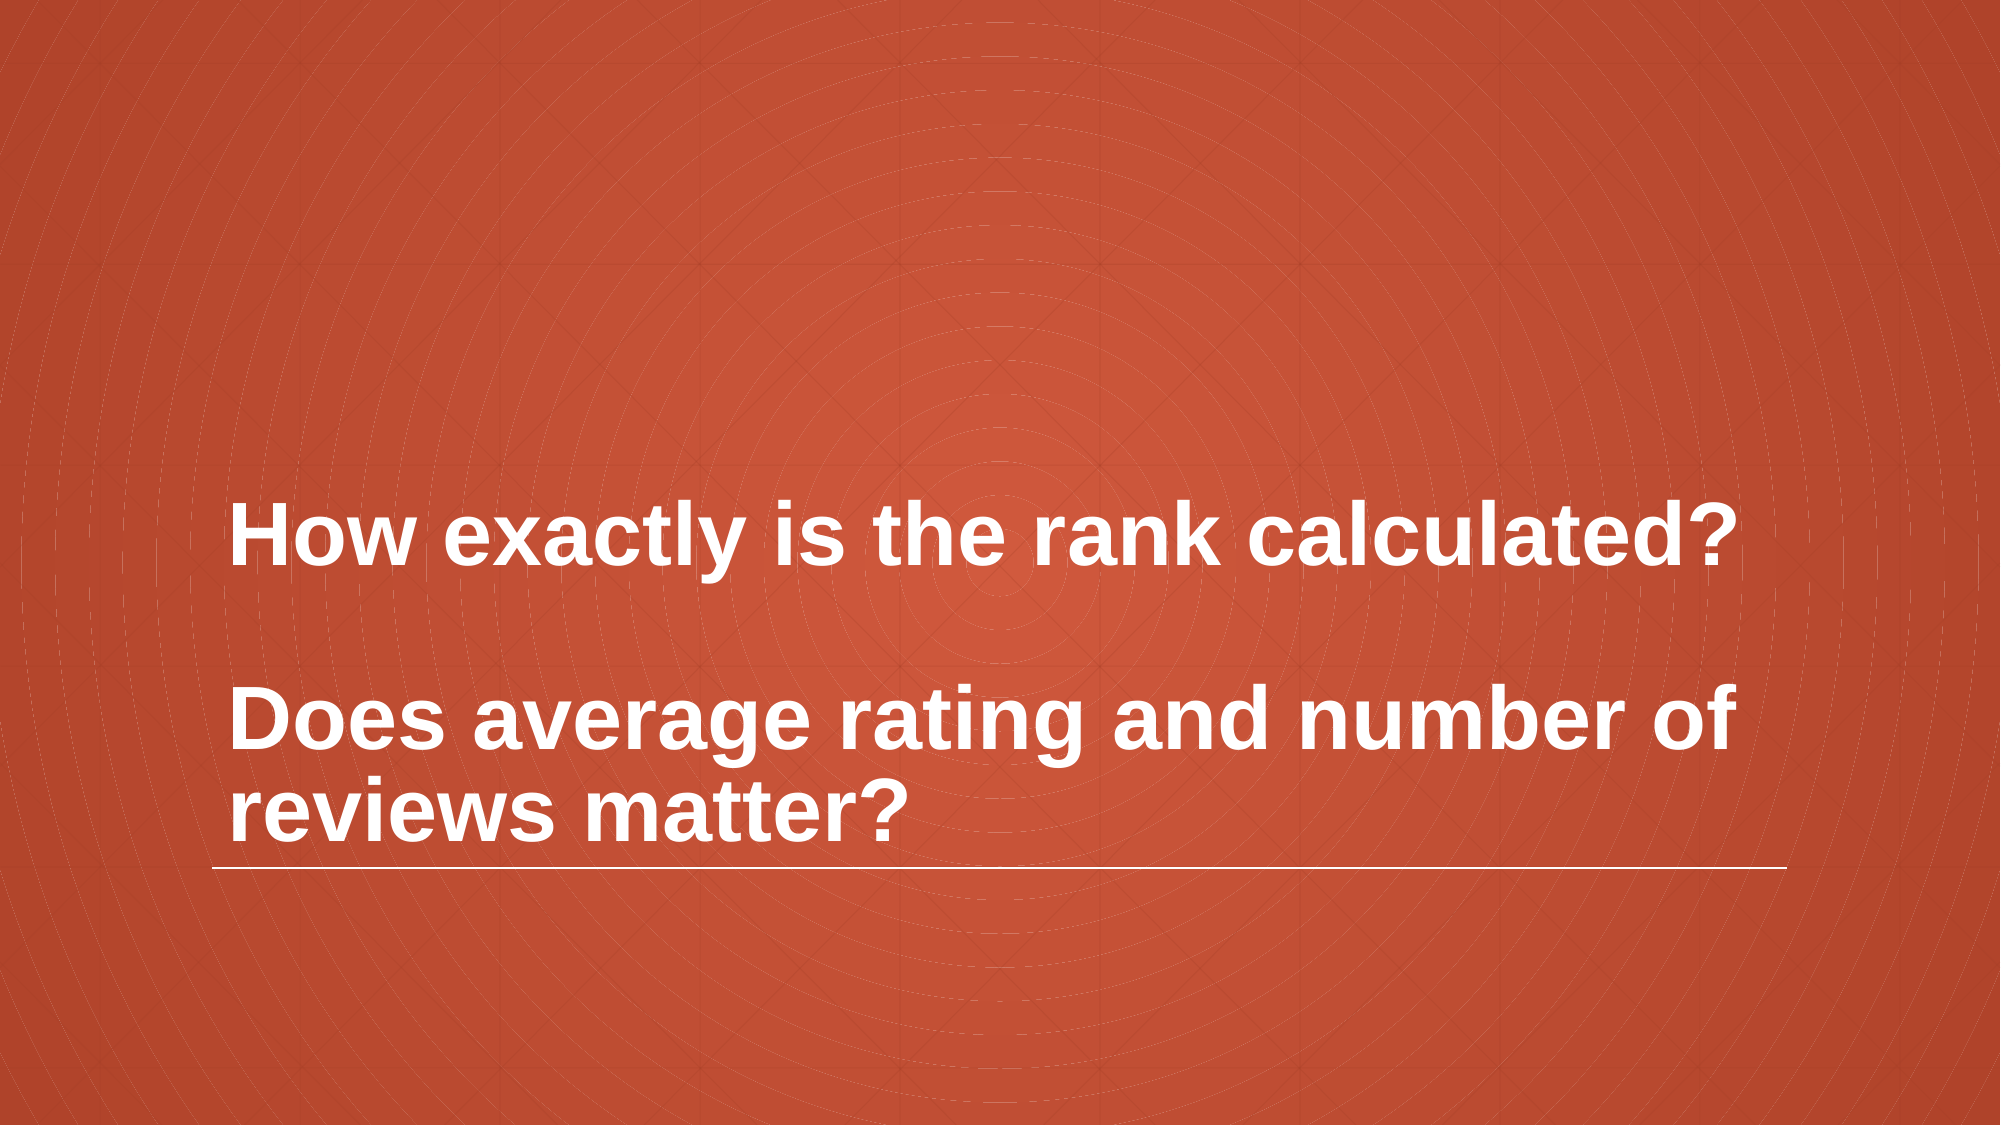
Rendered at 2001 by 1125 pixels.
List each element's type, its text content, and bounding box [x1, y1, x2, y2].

title How exactly is the rank calculated? Does average rating and number of reviews matter? [212, 416, 1788, 867]
